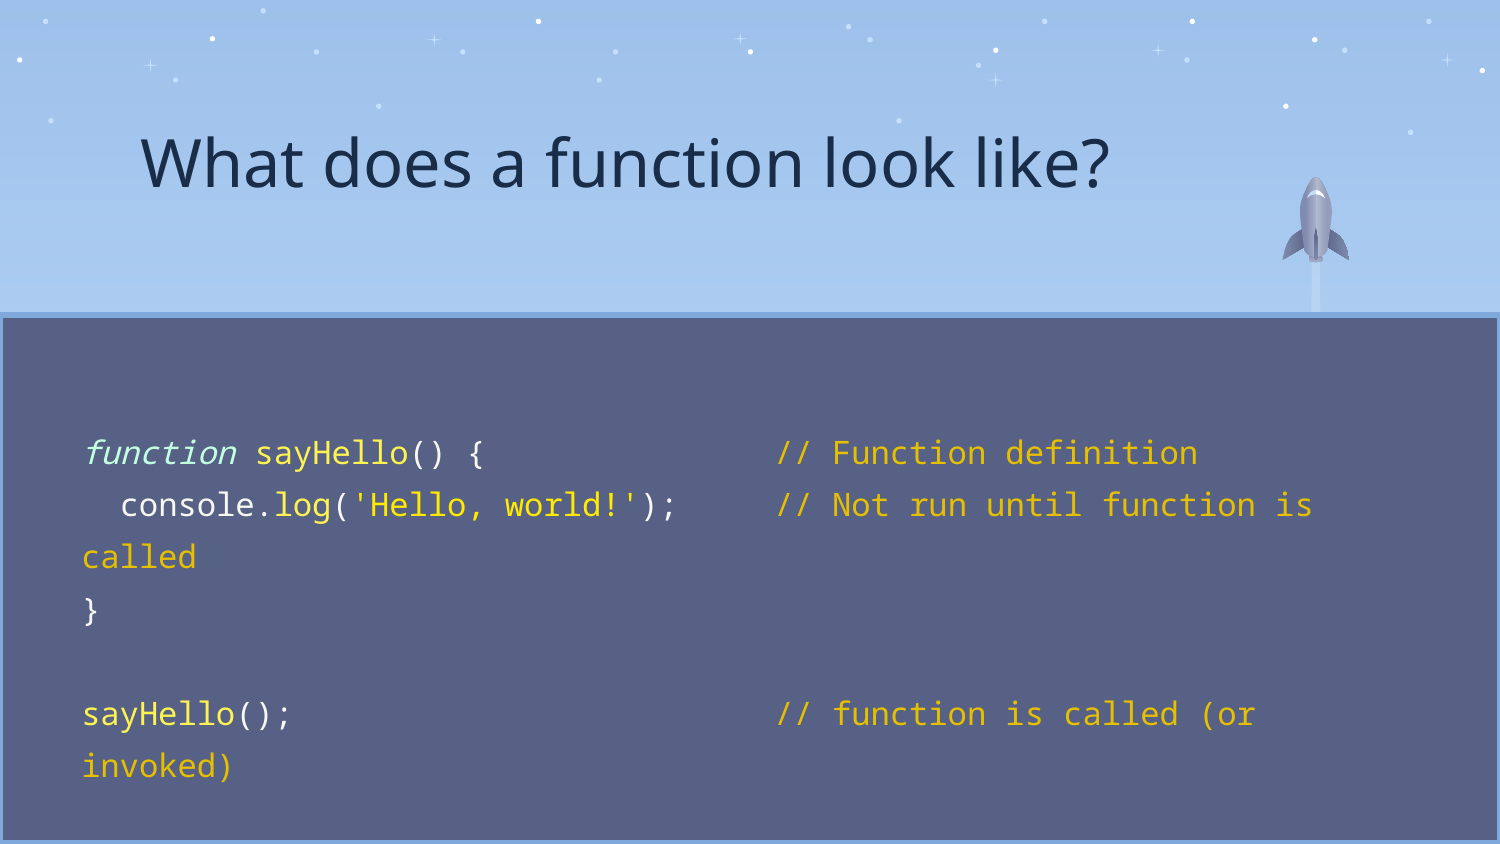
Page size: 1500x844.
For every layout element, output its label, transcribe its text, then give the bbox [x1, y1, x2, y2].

text_box [0, 315, 1500, 844]
title What does a function look like? [140, 137, 1165, 203]
title function sayHello() { // Function definition console.log('Hello, world!'); // Not run until function is called } sayHello(); // function is called (or invoked) // “Hello, world!” logged to console [81, 418, 1375, 784]
